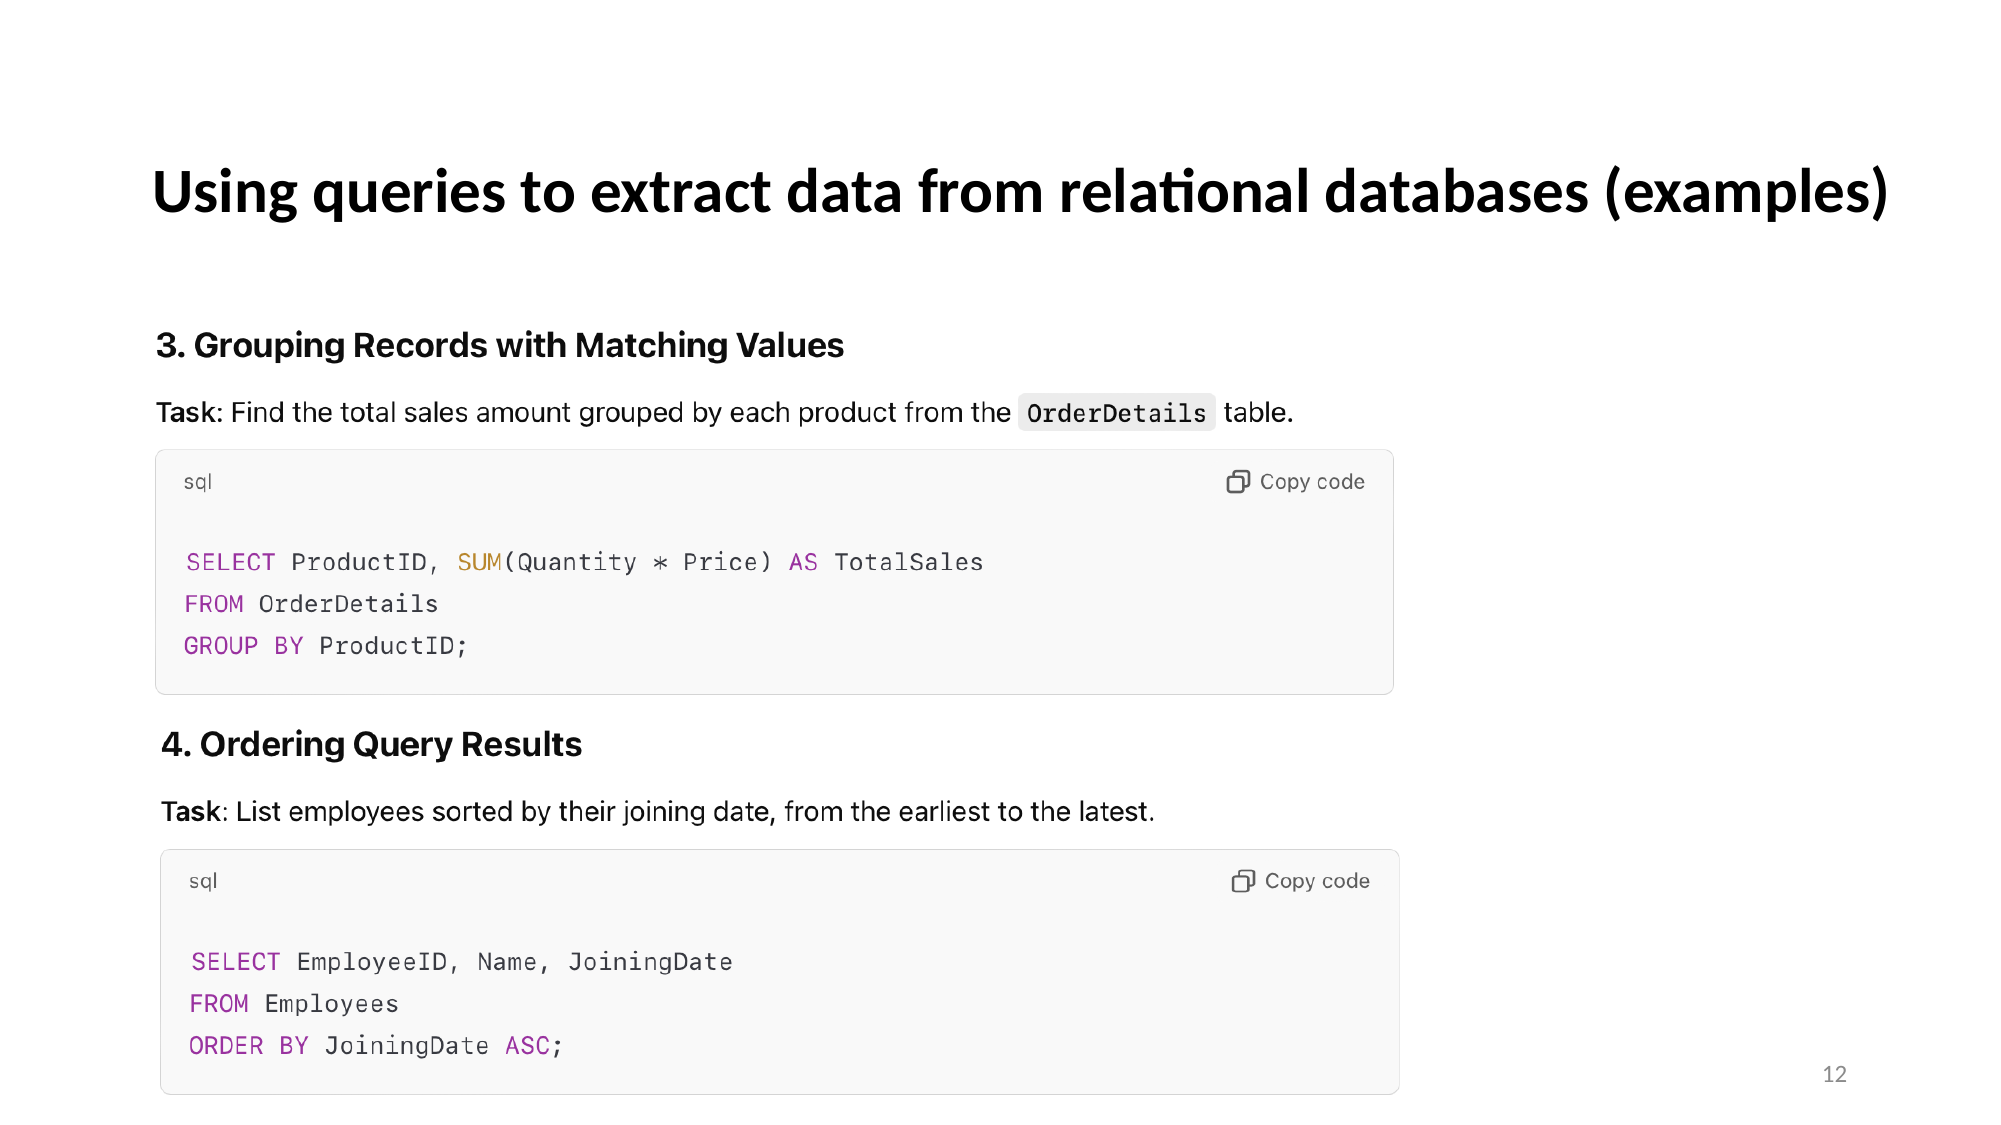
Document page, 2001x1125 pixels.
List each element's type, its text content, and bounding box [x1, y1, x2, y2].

slide_number 12 [1413, 1042, 1863, 1103]
picture [137, 322, 1413, 710]
title Using queries to extract data from relational databases (examples) [137, 59, 1987, 278]
picture [137, 714, 1413, 1103]
